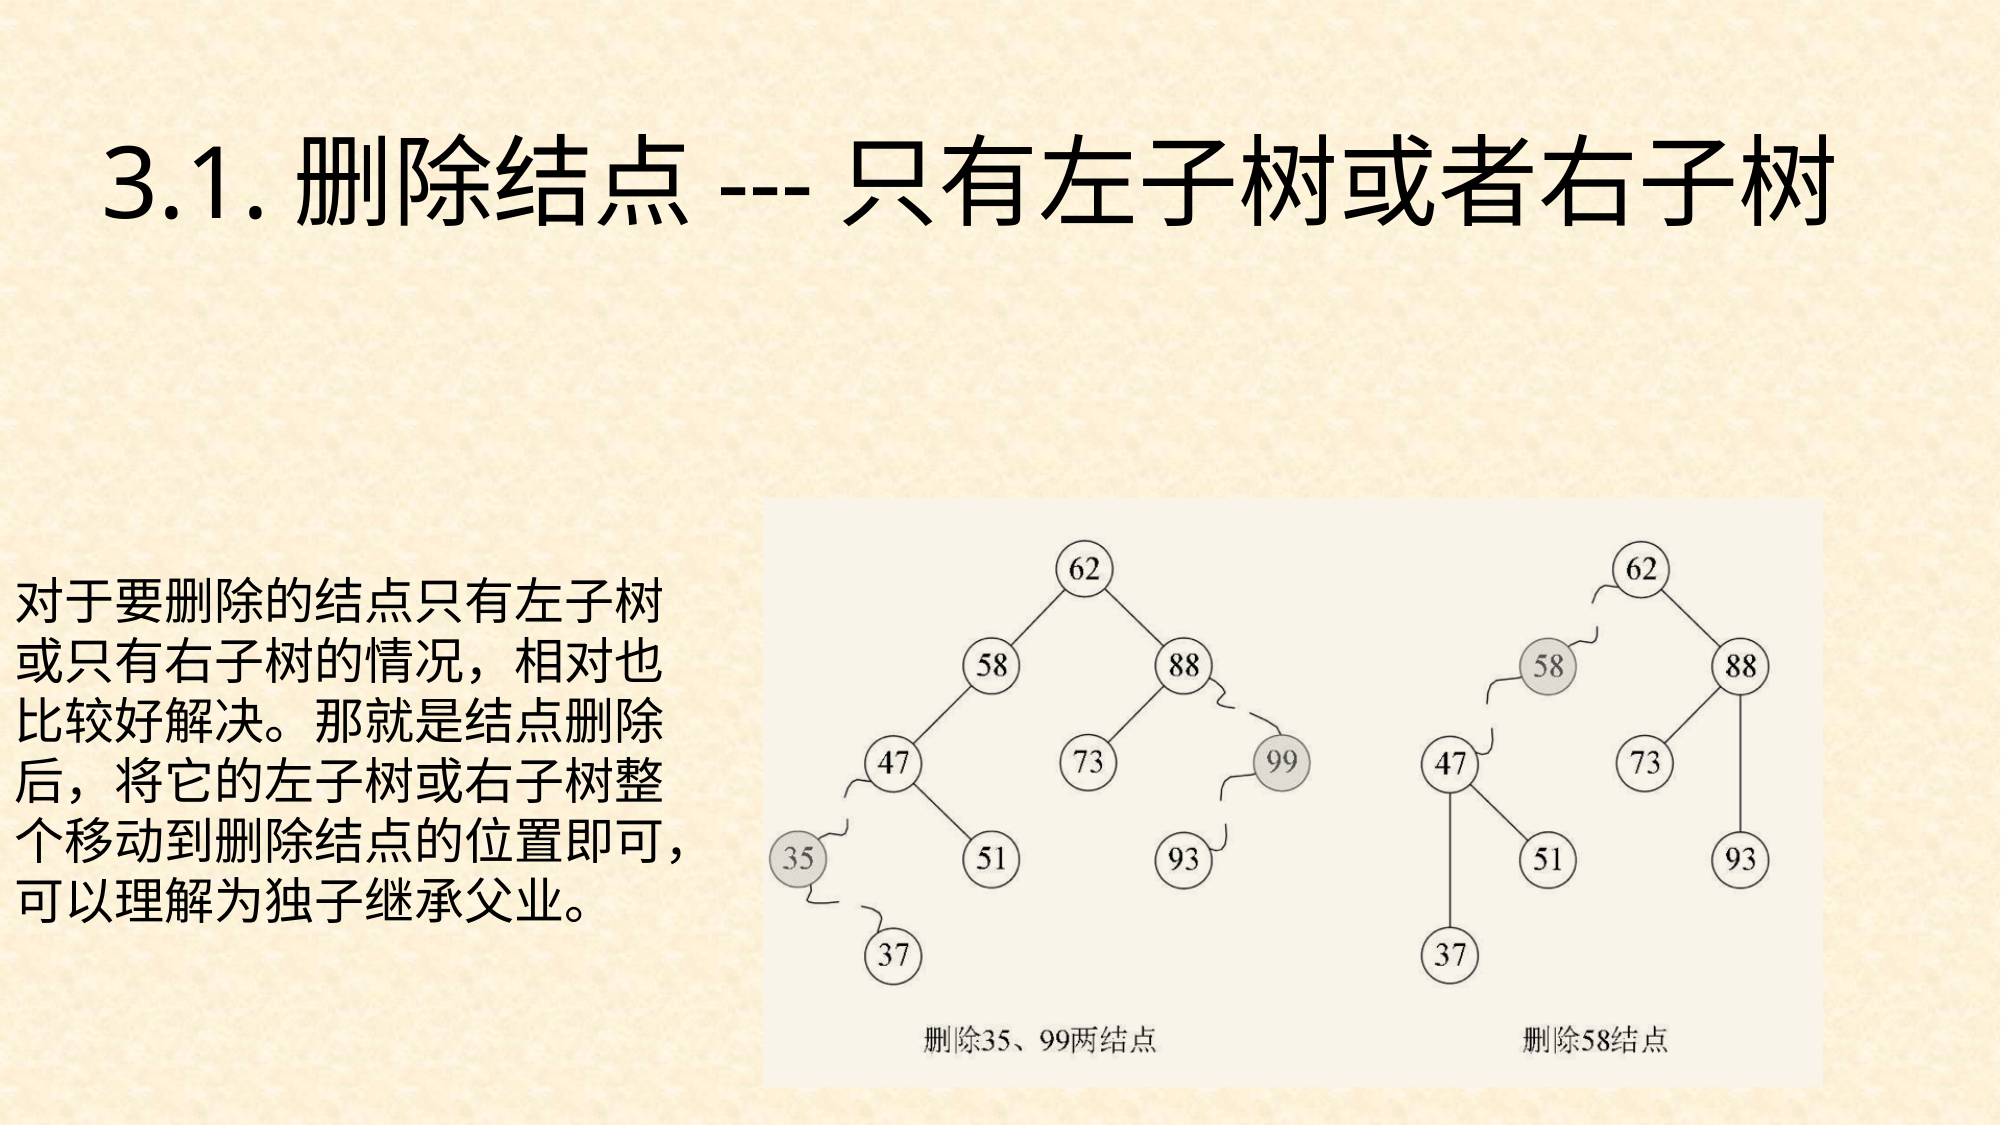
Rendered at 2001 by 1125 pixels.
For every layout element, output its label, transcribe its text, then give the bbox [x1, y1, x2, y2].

text_box 3.1.删除结点---只有左子树或者右子树 [73, 111, 1867, 247]
picture [0, 0, 2001, 1125]
text_box 对于要删除的结点只有左子树或只有右子树的情况，相对也比较好解决。那就是结点删除后，将它的左子树或右子树整个移动到删除结点的位置即可，可以理解为独子继承父业。 [0, 562, 705, 938]
